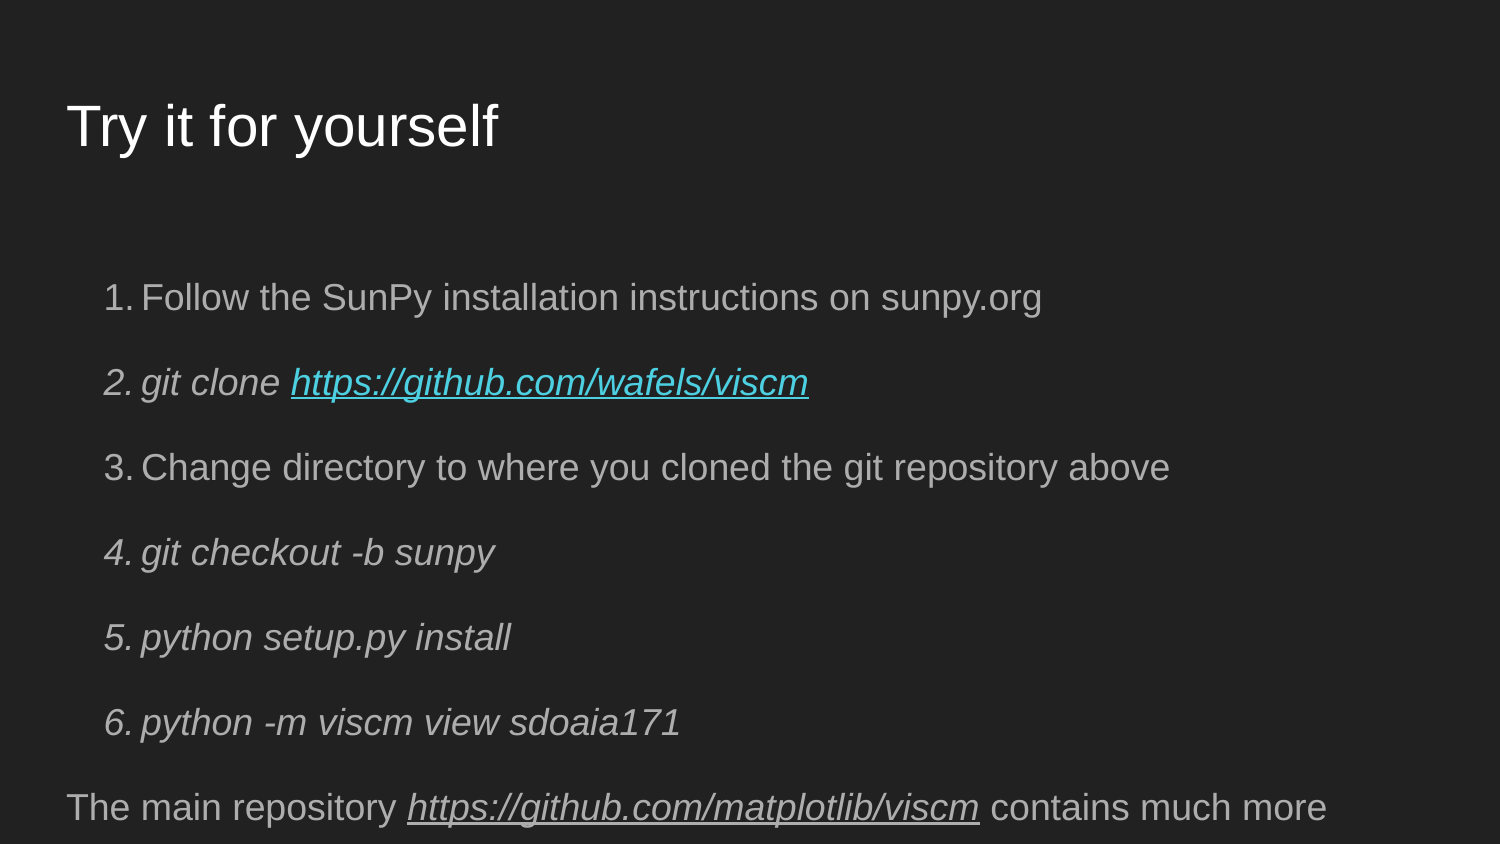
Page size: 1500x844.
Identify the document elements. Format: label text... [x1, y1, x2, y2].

title Try it for yourself [51, 72, 1449, 167]
list Follow the SunPy installation instructions on sunpy.org git clone https://github.com/wafels/viscm Change directory to where you cloned the git repository above git checkout -b sunpy python setup.py install python -m viscm view sdoaia171 The main repository https://github.com/matplotlib/viscm contains much more information about the perception of colormaps and how to make your own perceptually uniform colormaps. [51, 250, 1449, 767]
